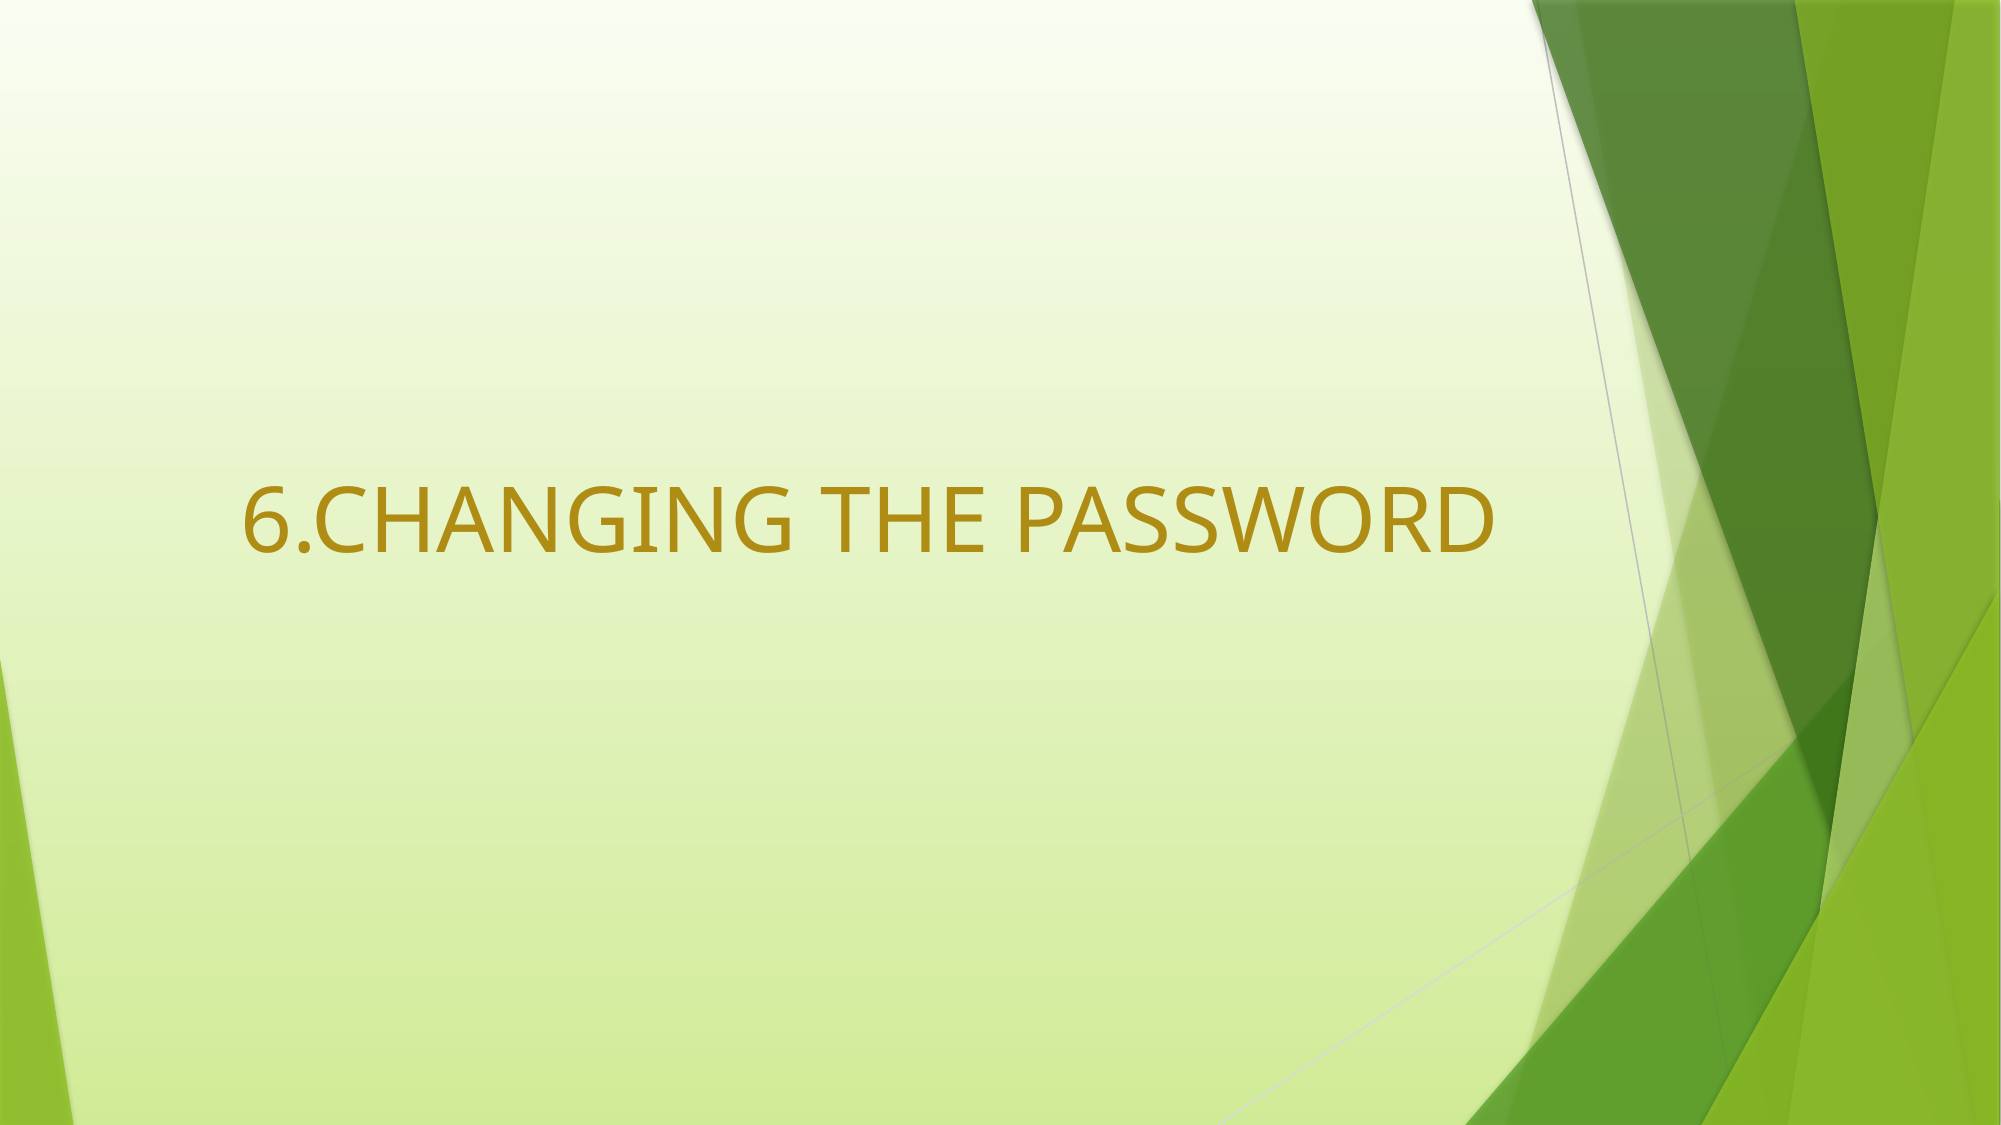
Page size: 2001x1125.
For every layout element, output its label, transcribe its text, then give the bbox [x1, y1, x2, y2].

title 6.CHANGING THE PASSWORD [225, 454, 1636, 671]
